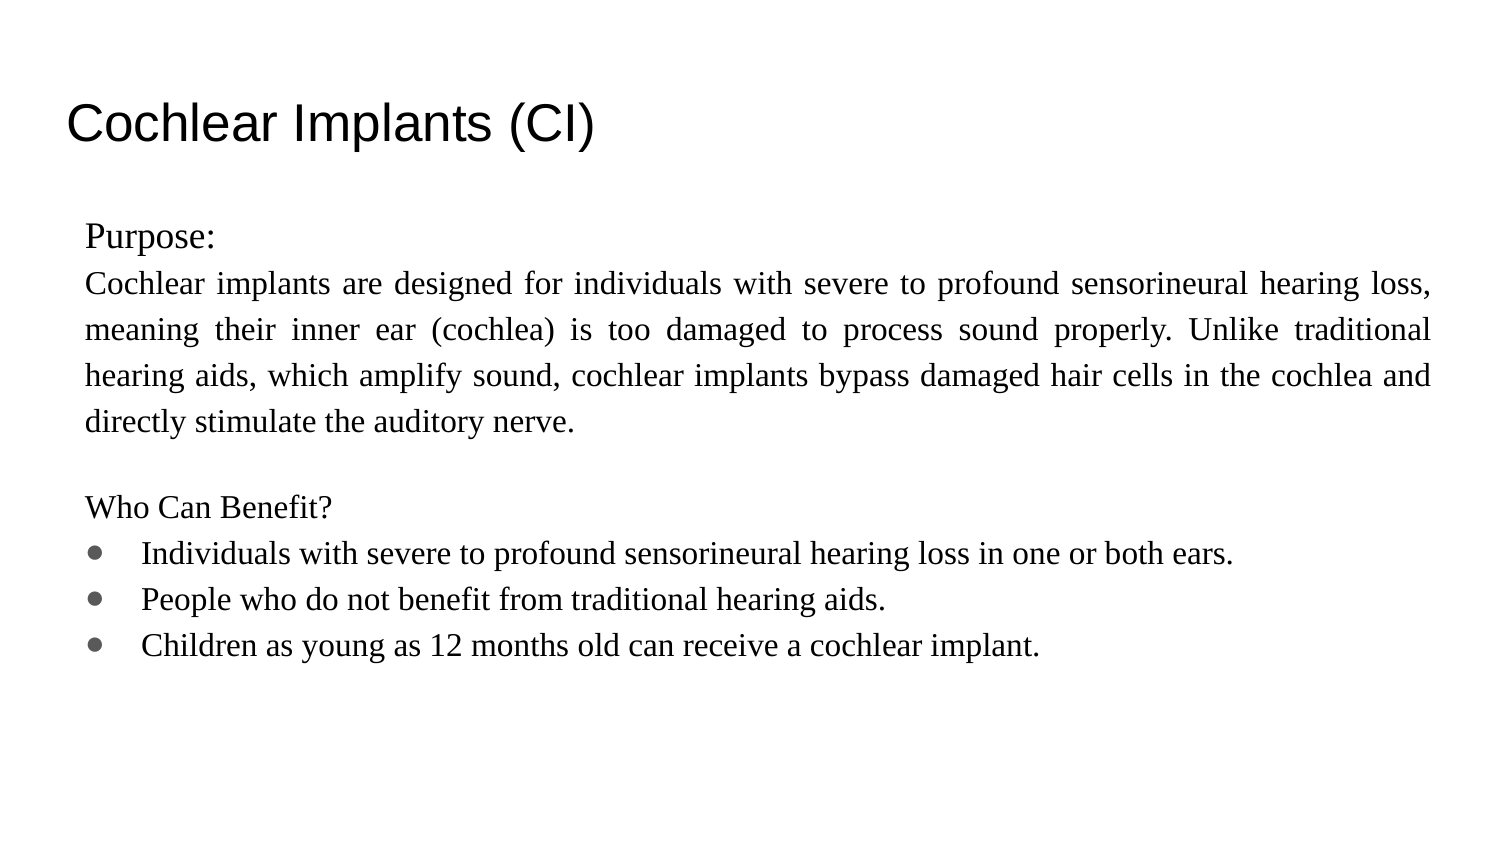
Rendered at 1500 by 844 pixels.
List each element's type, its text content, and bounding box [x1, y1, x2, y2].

title Cochlear Implants (CI) [51, 72, 1449, 167]
list Purpose: Cochlear implants are designed for individuals with severe to profound sensorineural hearing loss, meaning their inner ear (cochlea) is too damaged to process sound properly. Unlike traditional hearing aids, which amplify sound, cochlear implants bypass damaged hair cells in the cochlea and directly stimulate the auditory nerve. Who Can Benefit? Individuals with severe to profound sensorineural hearing loss in one or both ears. People who do not benefit from traditional hearing aids. Children as young as 12 months old can receive a cochlear implant. [51, 189, 1449, 750]
